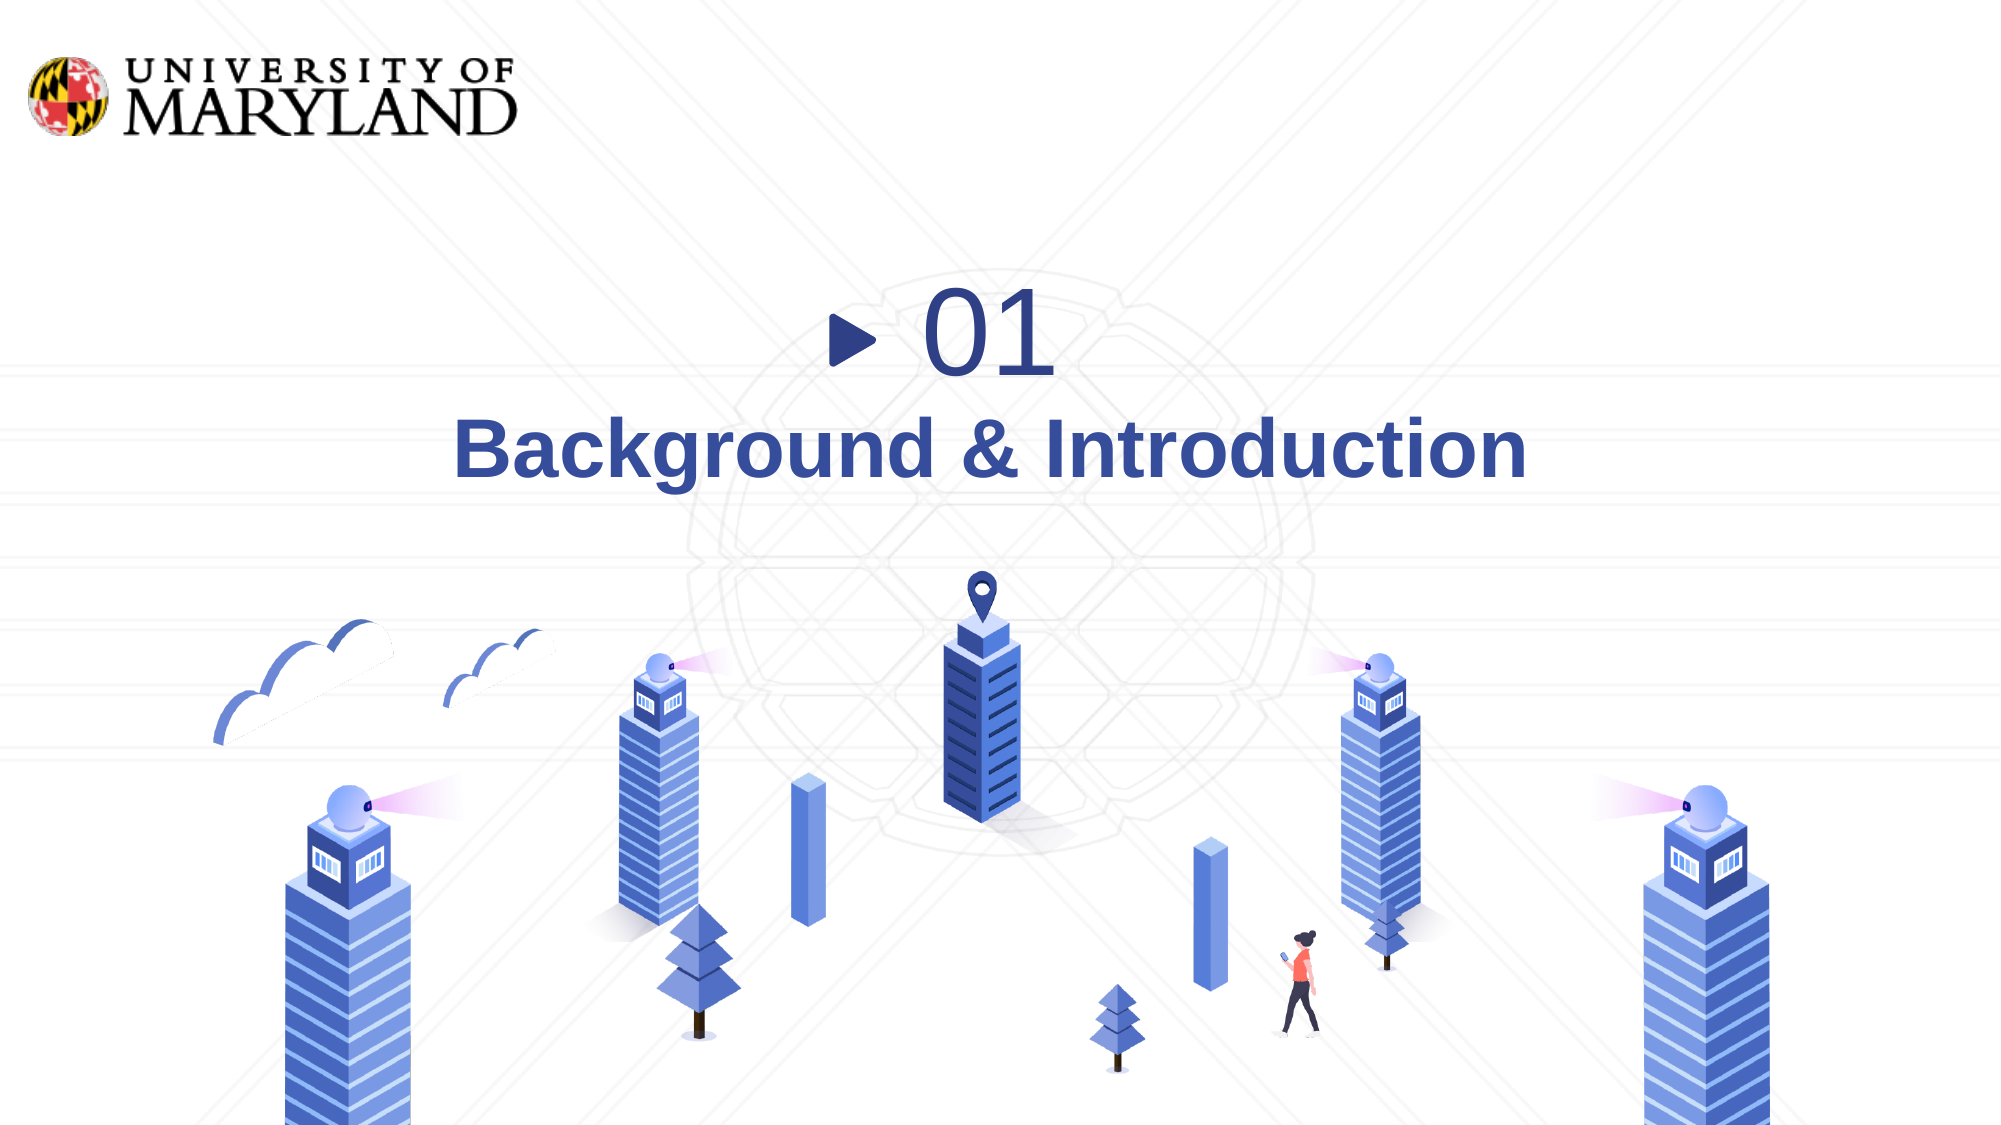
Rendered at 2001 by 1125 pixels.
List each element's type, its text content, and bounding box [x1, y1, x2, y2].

picture [1586, 766, 1866, 1125]
picture [1078, 978, 1163, 1089]
picture [1173, 641, 1482, 1062]
picture [771, 753, 856, 998]
text_box Background & Introduction [437, 387, 1629, 503]
picture [901, 493, 1093, 896]
picture [27, 56, 519, 136]
picture [167, 604, 768, 1125]
text_box [829, 313, 877, 367]
text_box 01 [906, 242, 1115, 408]
